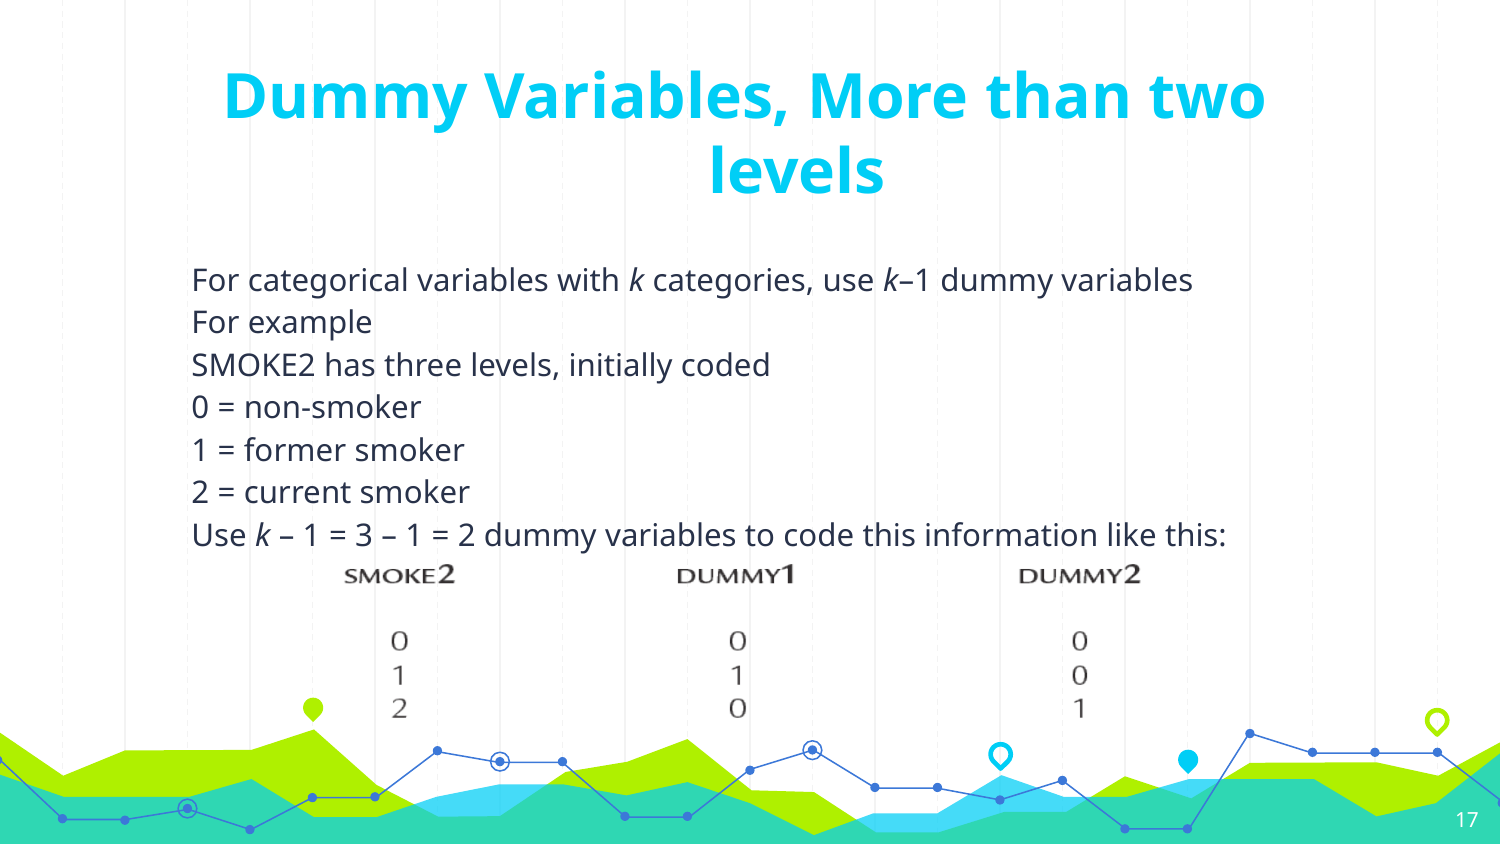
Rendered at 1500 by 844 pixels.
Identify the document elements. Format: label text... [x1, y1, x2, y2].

title Dummy Variables, More than two levels [171, 103, 1320, 222]
list For categorical variables with k categories, use k–1 dummy variables For example SMOKE2 has three levels, initially coded 0 = non-smoker 1 = former smoker 2 = current smoker Use k – 1 = 3 – 1 = 2 dummy variables to code this information like this: [176, 252, 1325, 568]
picture [319, 546, 1181, 740]
slide_number 17 [1403, 791, 1494, 844]
